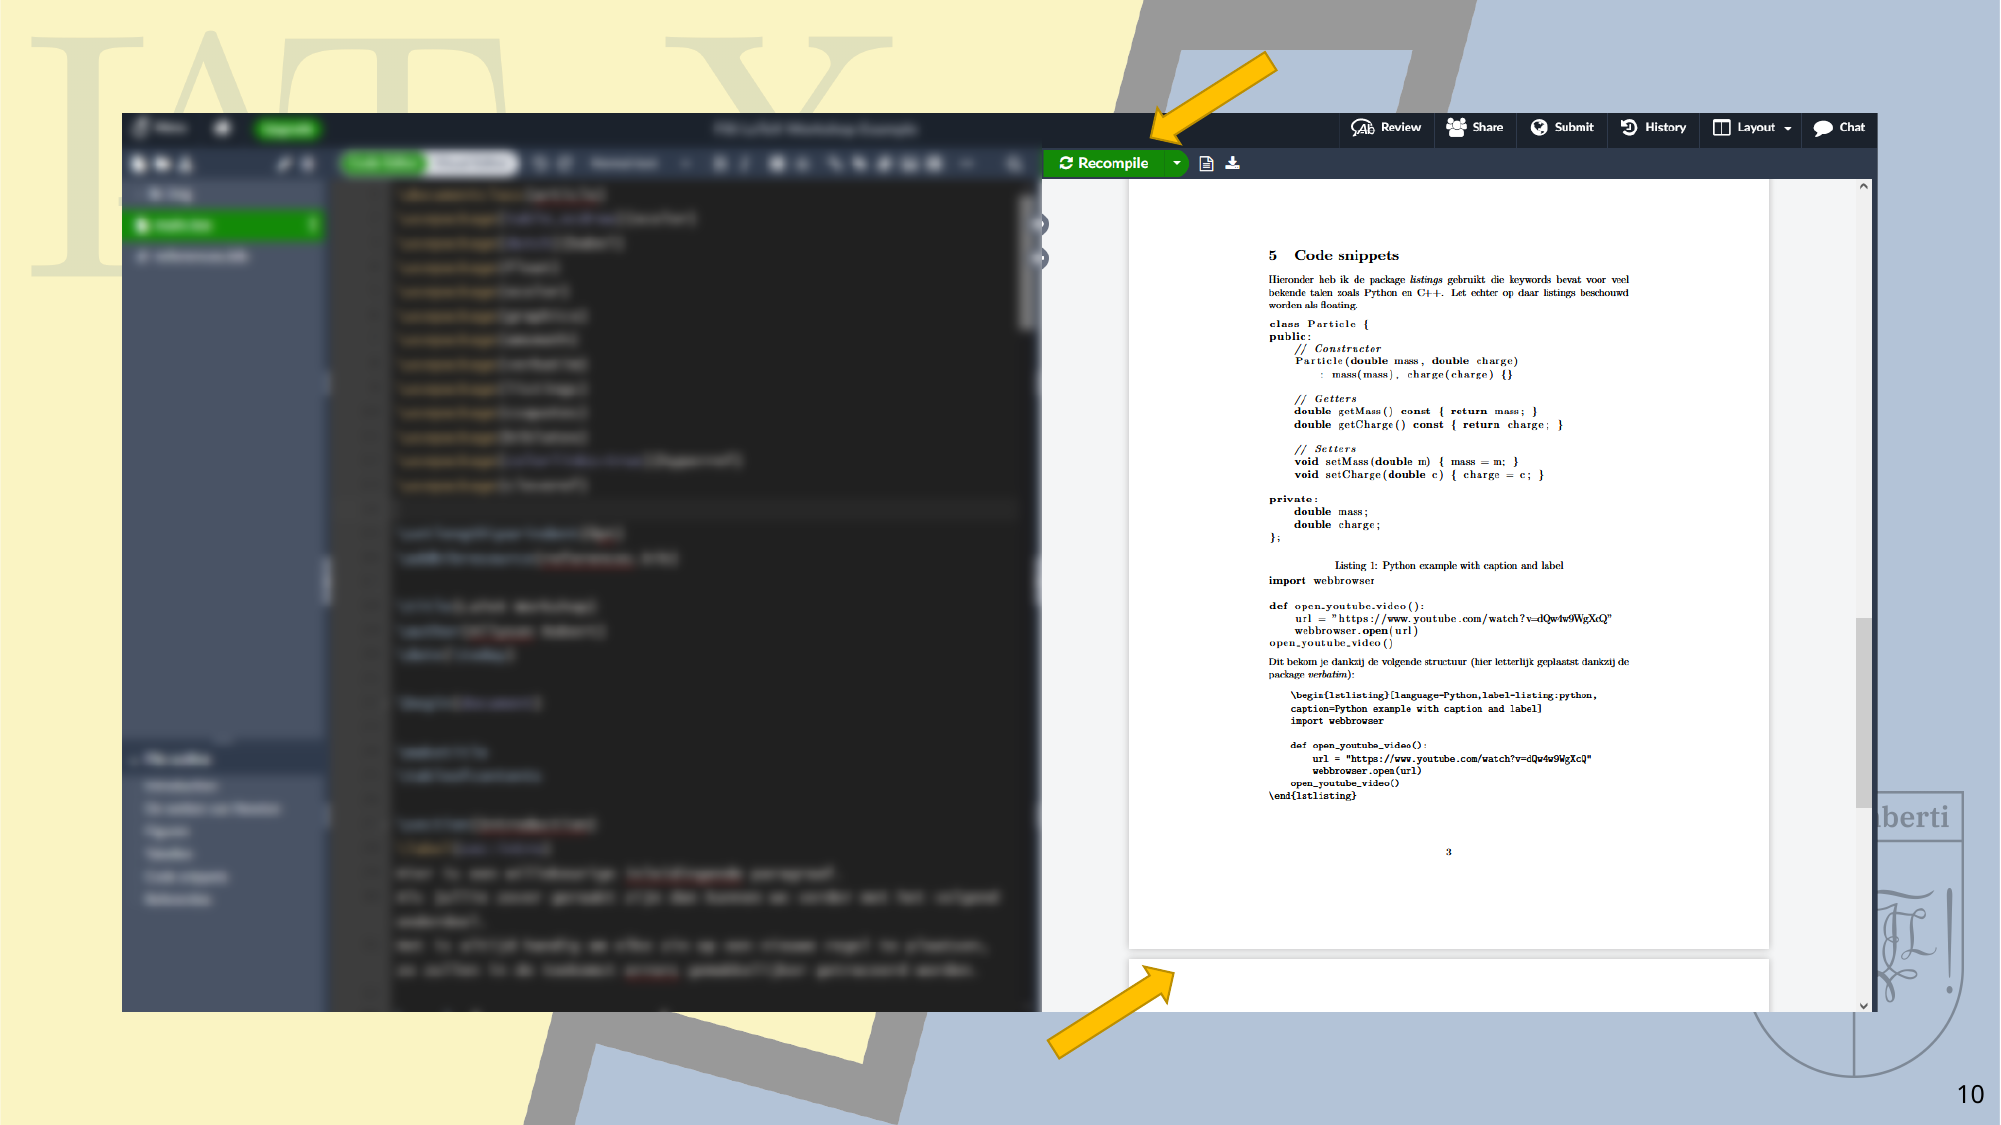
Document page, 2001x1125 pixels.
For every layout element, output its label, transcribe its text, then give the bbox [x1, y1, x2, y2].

text_box [1046, 1012, 1135, 1060]
picture [0, 0, 2000, 1125]
text_box [1167, 50, 1278, 113]
text_box [1155, 105, 1162, 113]
slide_number 10 [1550, 1065, 2000, 1125]
